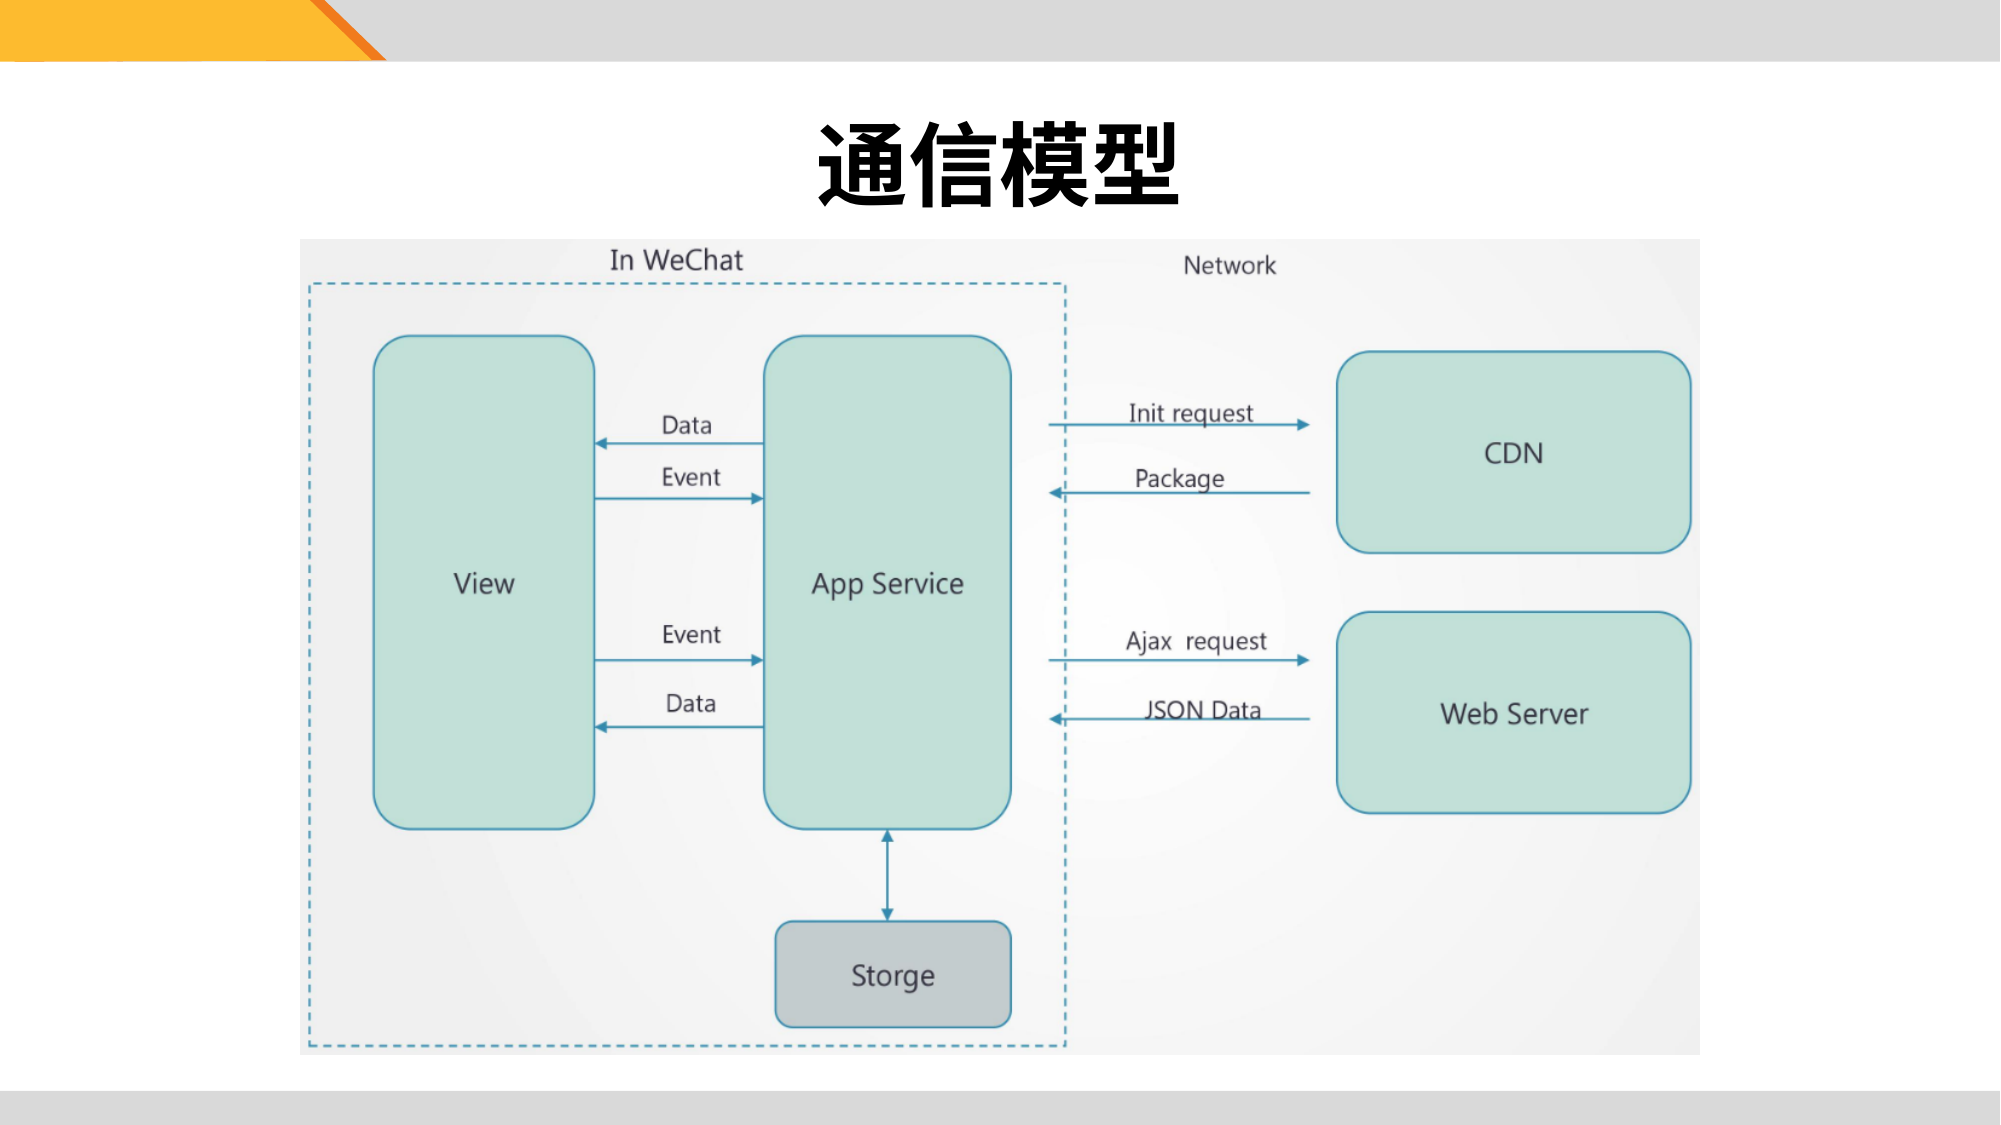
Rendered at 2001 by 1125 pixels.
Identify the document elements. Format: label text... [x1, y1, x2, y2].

picture [300, 239, 1700, 1055]
text_box 通信模型 [801, 100, 1199, 226]
